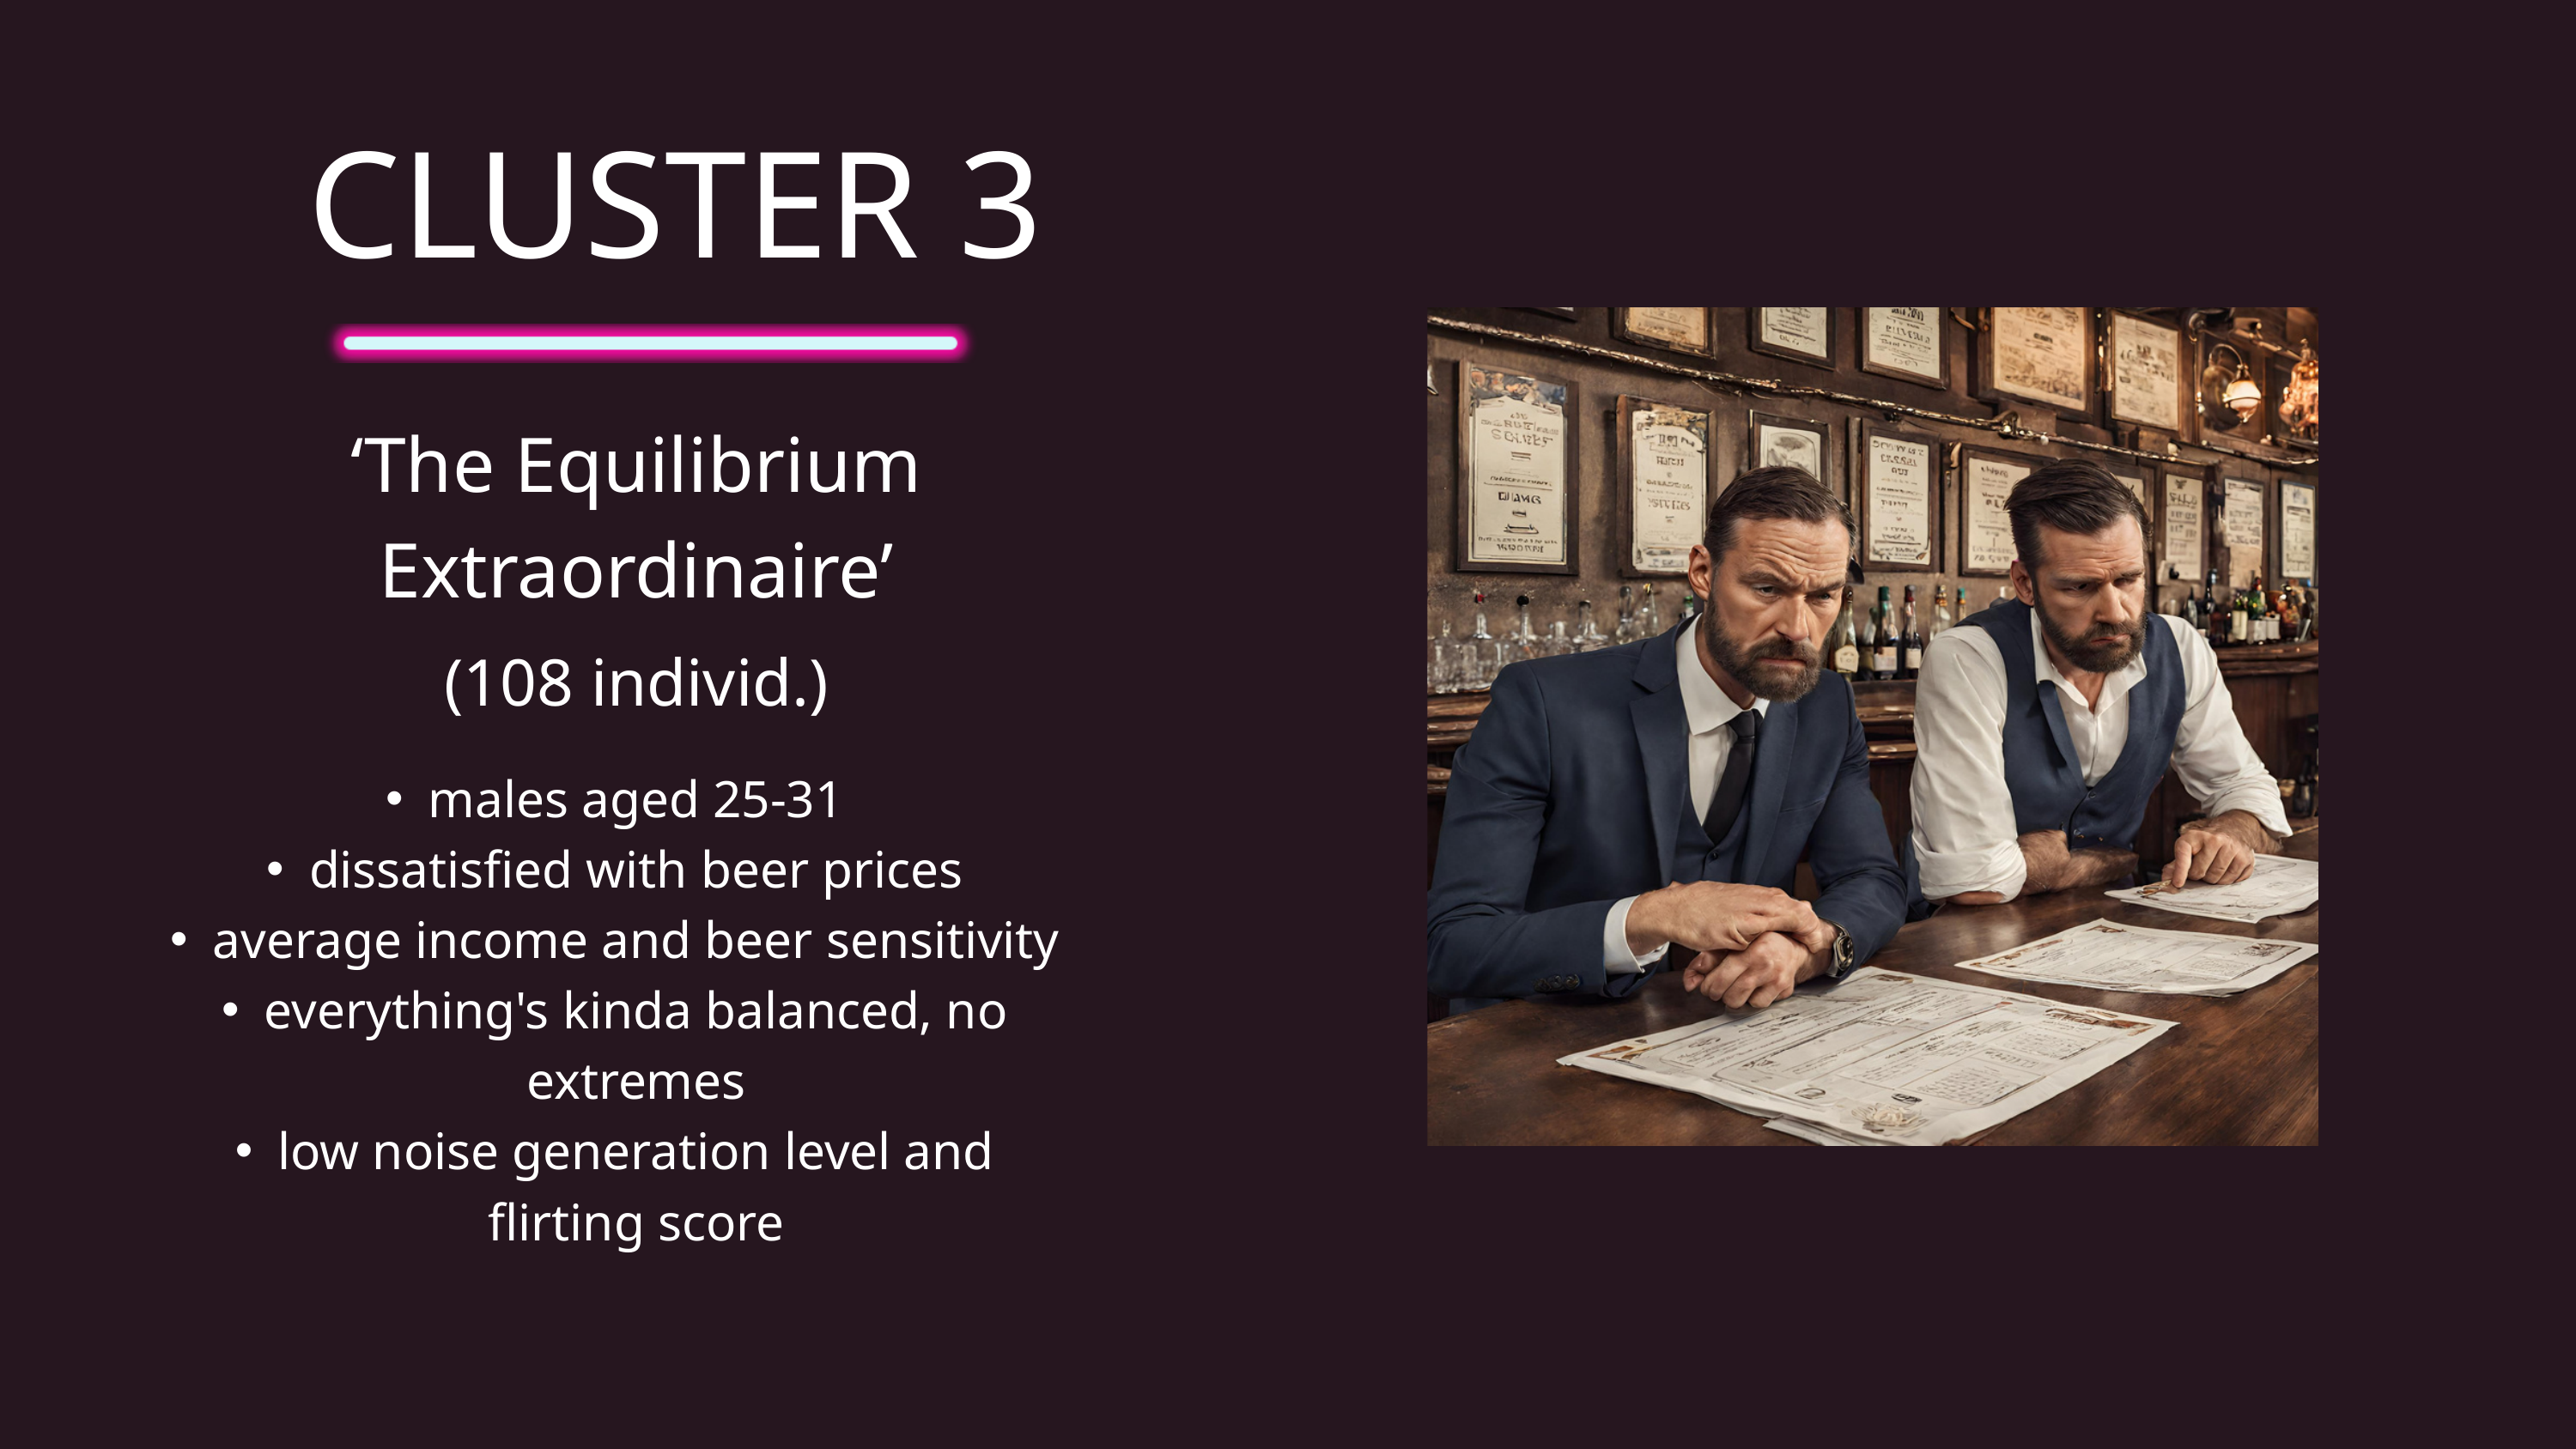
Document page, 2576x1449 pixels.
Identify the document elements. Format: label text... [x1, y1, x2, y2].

text_box [271, 324, 1030, 363]
text_box ‘The Equilibrium Extraordinaire’ (108 individ.) [138, 402, 1135, 719]
text_box males aged 25-31 dissatisfied with beer prices average income and beer sensitivity everything's kinda balanced, no extremes low noise generation level and flirting score [118, 757, 1070, 1251]
text_box CLUSTER 3 [96, 154, 1255, 288]
text_box [1427, 307, 2318, 1146]
